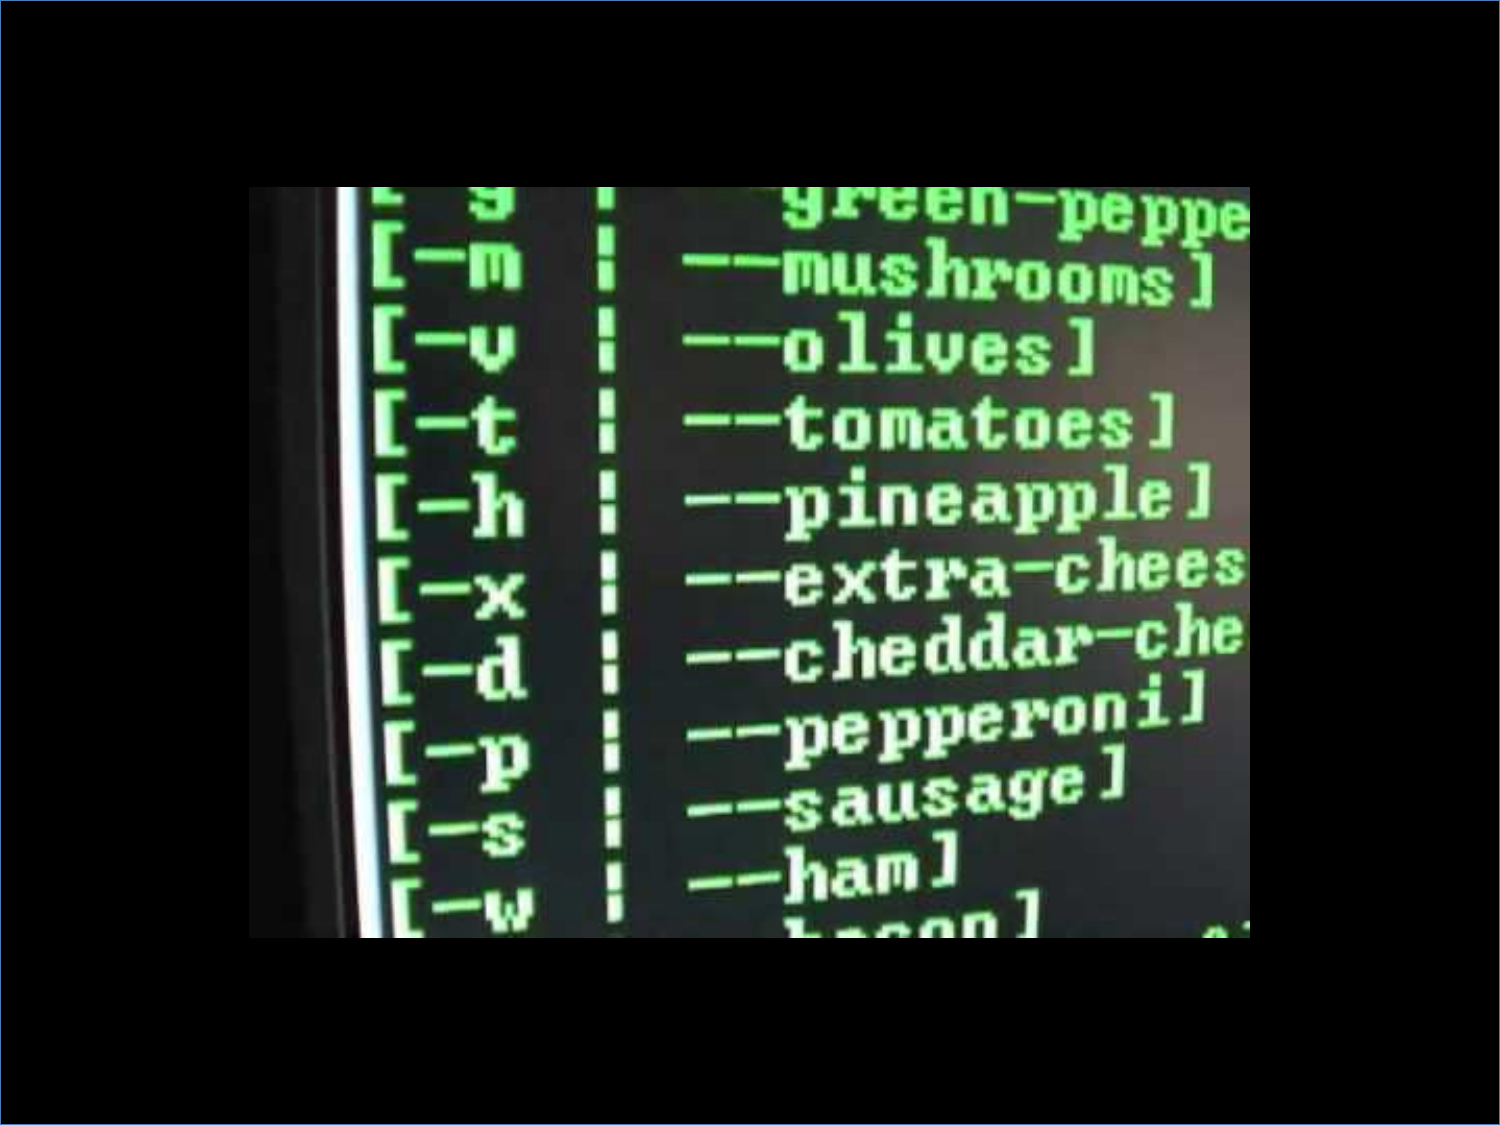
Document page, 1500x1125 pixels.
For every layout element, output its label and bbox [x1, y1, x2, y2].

picture [249, 187, 1251, 938]
text_box [0, 0, 1500, 1125]
